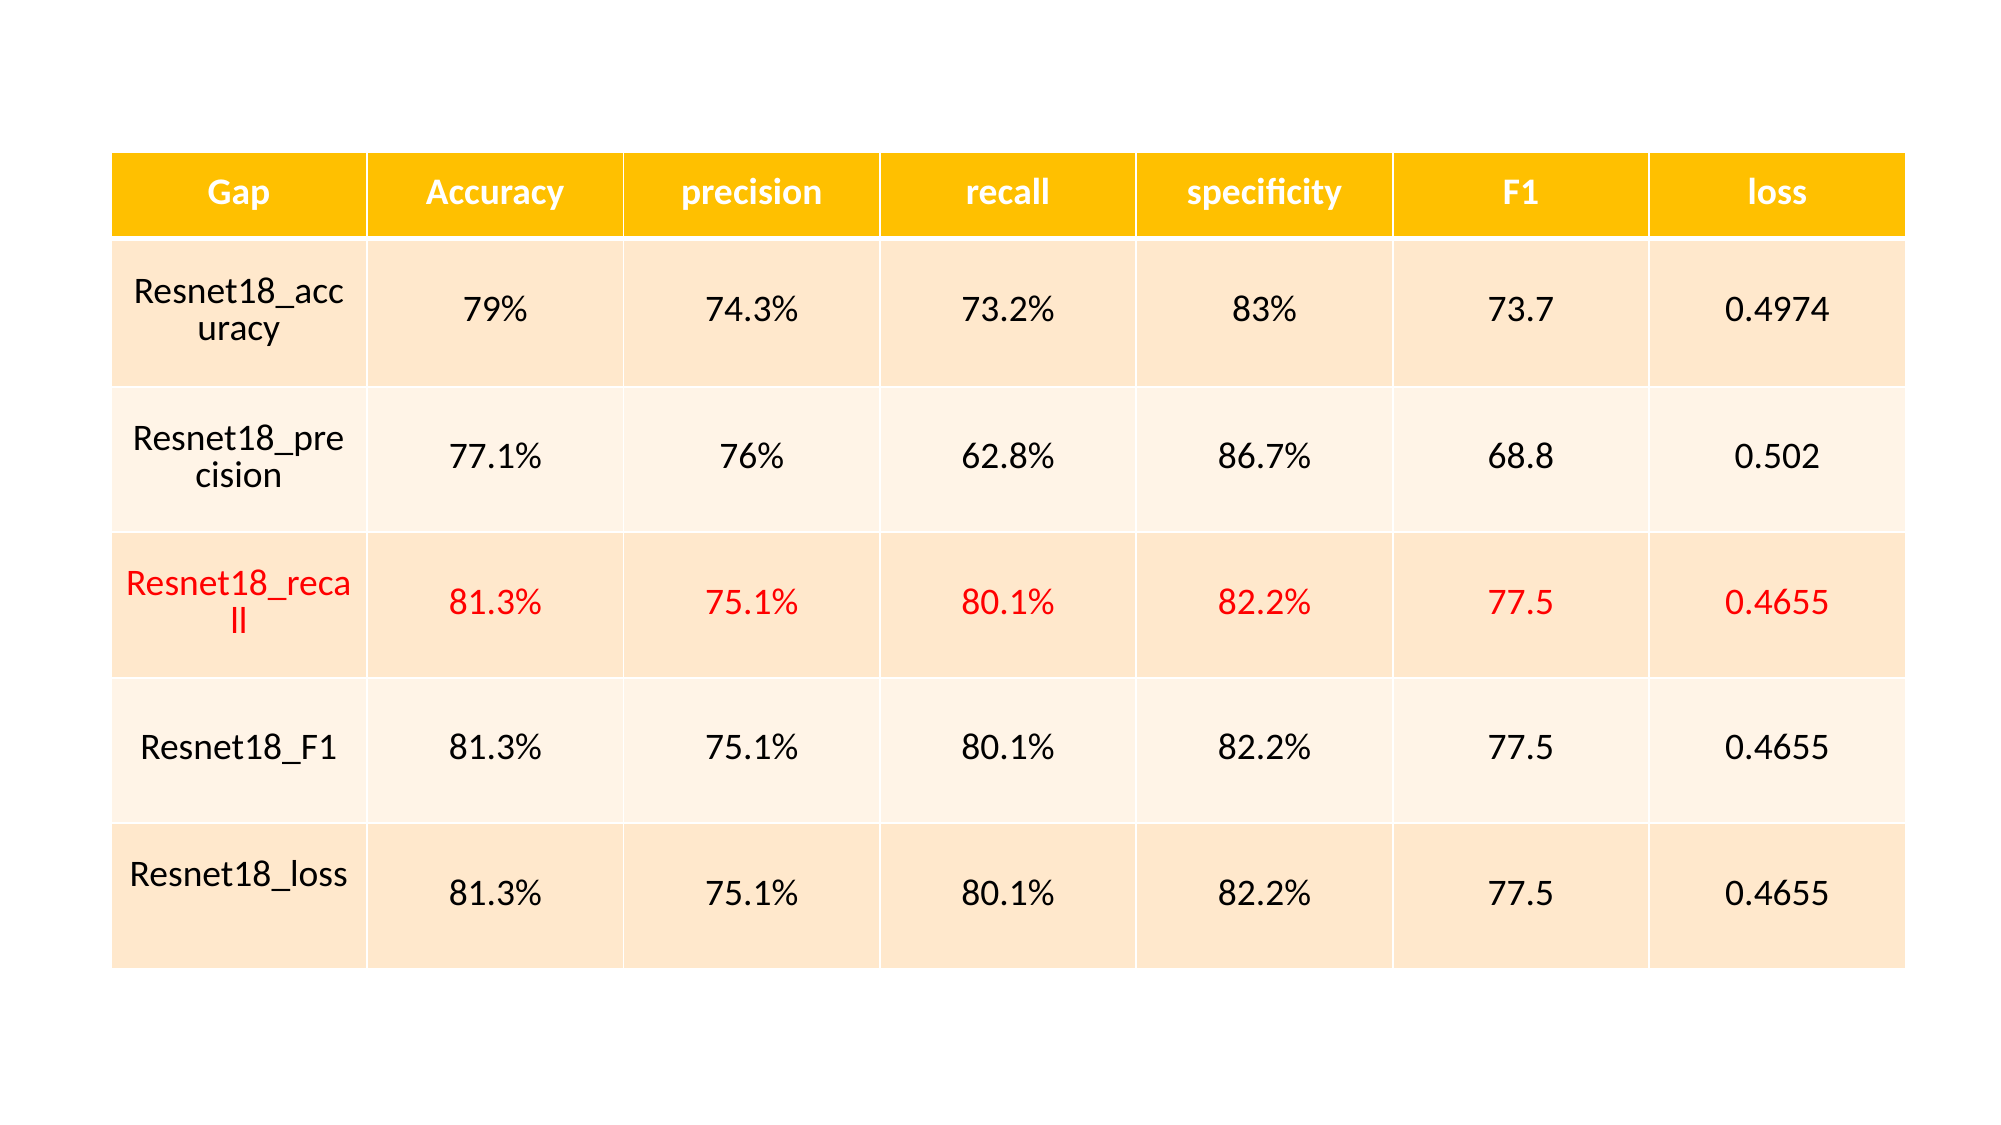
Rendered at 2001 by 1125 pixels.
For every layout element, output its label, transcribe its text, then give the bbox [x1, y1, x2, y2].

table_cell 83% [1137, 241, 1392, 386]
table_header F1 [1394, 153, 1648, 236]
table_cell 82.2% [1137, 824, 1392, 968]
table_cell 0.4974 [1650, 241, 1905, 386]
table_cell 80.1% [881, 533, 1135, 677]
table_header specificity [1137, 153, 1392, 236]
table_cell 86.7% [1137, 388, 1392, 531]
table_cell 80.1% [881, 679, 1135, 822]
table_cell 0.502 [1650, 388, 1905, 531]
table_cell 77.1% [368, 388, 623, 531]
table_header Accuracy [368, 153, 623, 236]
table_cell 62.8% [881, 388, 1135, 531]
table_header recall [881, 153, 1135, 236]
table_cell 73.7 [1394, 241, 1648, 386]
table_header loss [1650, 153, 1905, 236]
table_cell 68.8 [1394, 388, 1648, 531]
table_cell 75.1% [624, 824, 879, 968]
table_cell 81.3% [368, 533, 623, 677]
table_cell Resnet18_F1 [112, 679, 366, 822]
table_cell 80.1% [881, 824, 1135, 968]
table_cell 77.5 [1394, 533, 1648, 677]
table_cell 77.5 [1394, 824, 1648, 968]
table_cell 81.3% [368, 824, 623, 968]
table_cell 77.5 [1394, 679, 1648, 822]
table_cell 82.2% [1137, 679, 1392, 822]
table_cell 75.1% [624, 679, 879, 822]
table_cell 79% [368, 241, 623, 386]
table_cell Resnet18_precision [112, 388, 366, 531]
table_cell 74.3% [624, 241, 879, 386]
table_cell 75.1% [624, 533, 879, 677]
table_header precision [624, 153, 879, 236]
table_cell Resnet18_recall [112, 533, 366, 677]
table_cell 81.3% [368, 679, 623, 822]
table_cell 73.2% [881, 241, 1135, 386]
table_cell 82.2% [1137, 533, 1392, 677]
table_cell 0.4655 [1650, 533, 1905, 677]
table_cell Resnet18_accuracy [112, 241, 366, 386]
table_header Gap [112, 153, 366, 236]
table_cell 76% [624, 388, 879, 531]
table_cell Resnet18_loss [112, 824, 366, 968]
table_cell 0.4655 [1650, 679, 1905, 822]
table_cell 0.4655 [1650, 824, 1905, 968]
